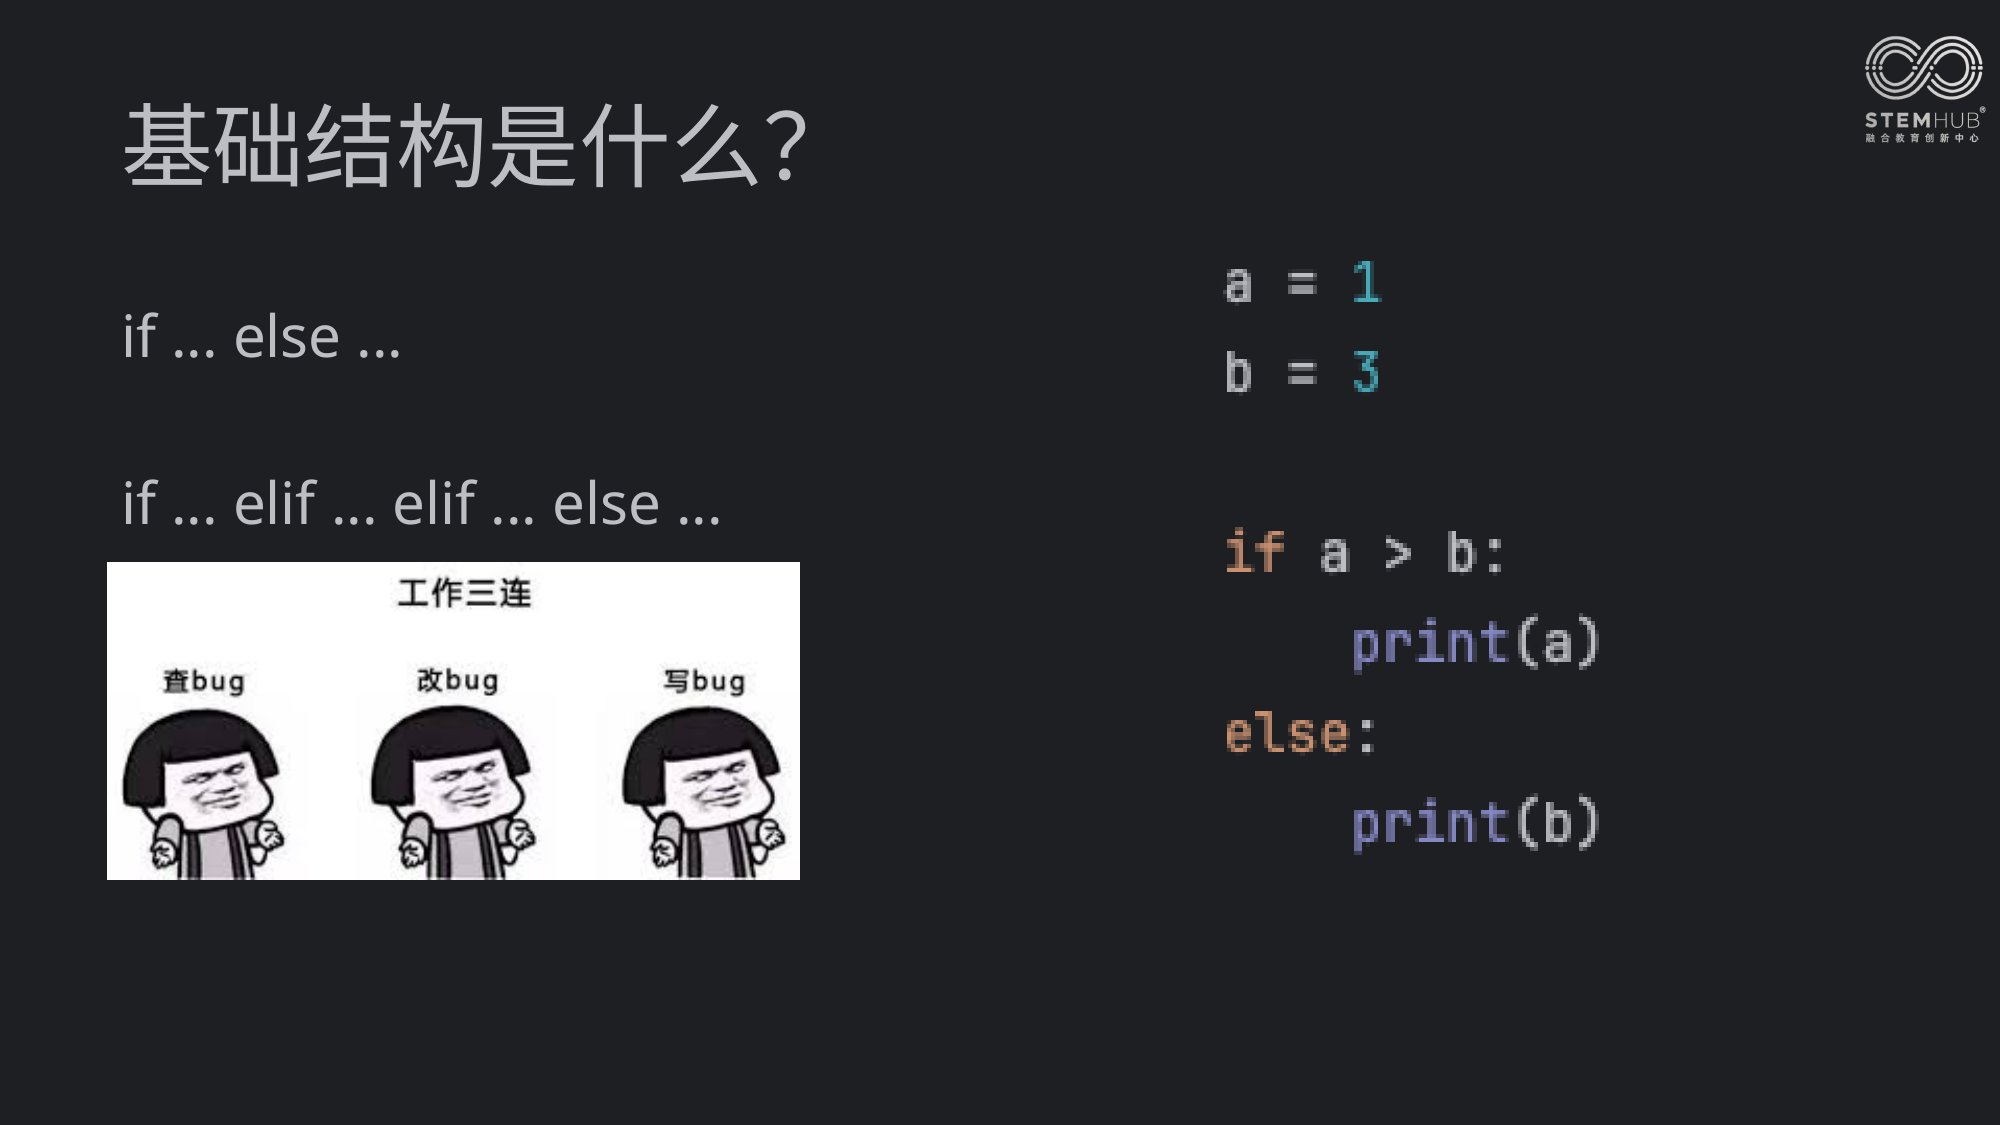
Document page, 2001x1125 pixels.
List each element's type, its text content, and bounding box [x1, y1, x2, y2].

list if ... else ... if ... elif ... elif ... else ... [106, 299, 1832, 1014]
picture [107, 561, 800, 880]
picture [1215, 245, 1777, 930]
title 基础结构是什么？ [106, 42, 1832, 260]
picture [1849, 0, 2000, 180]
